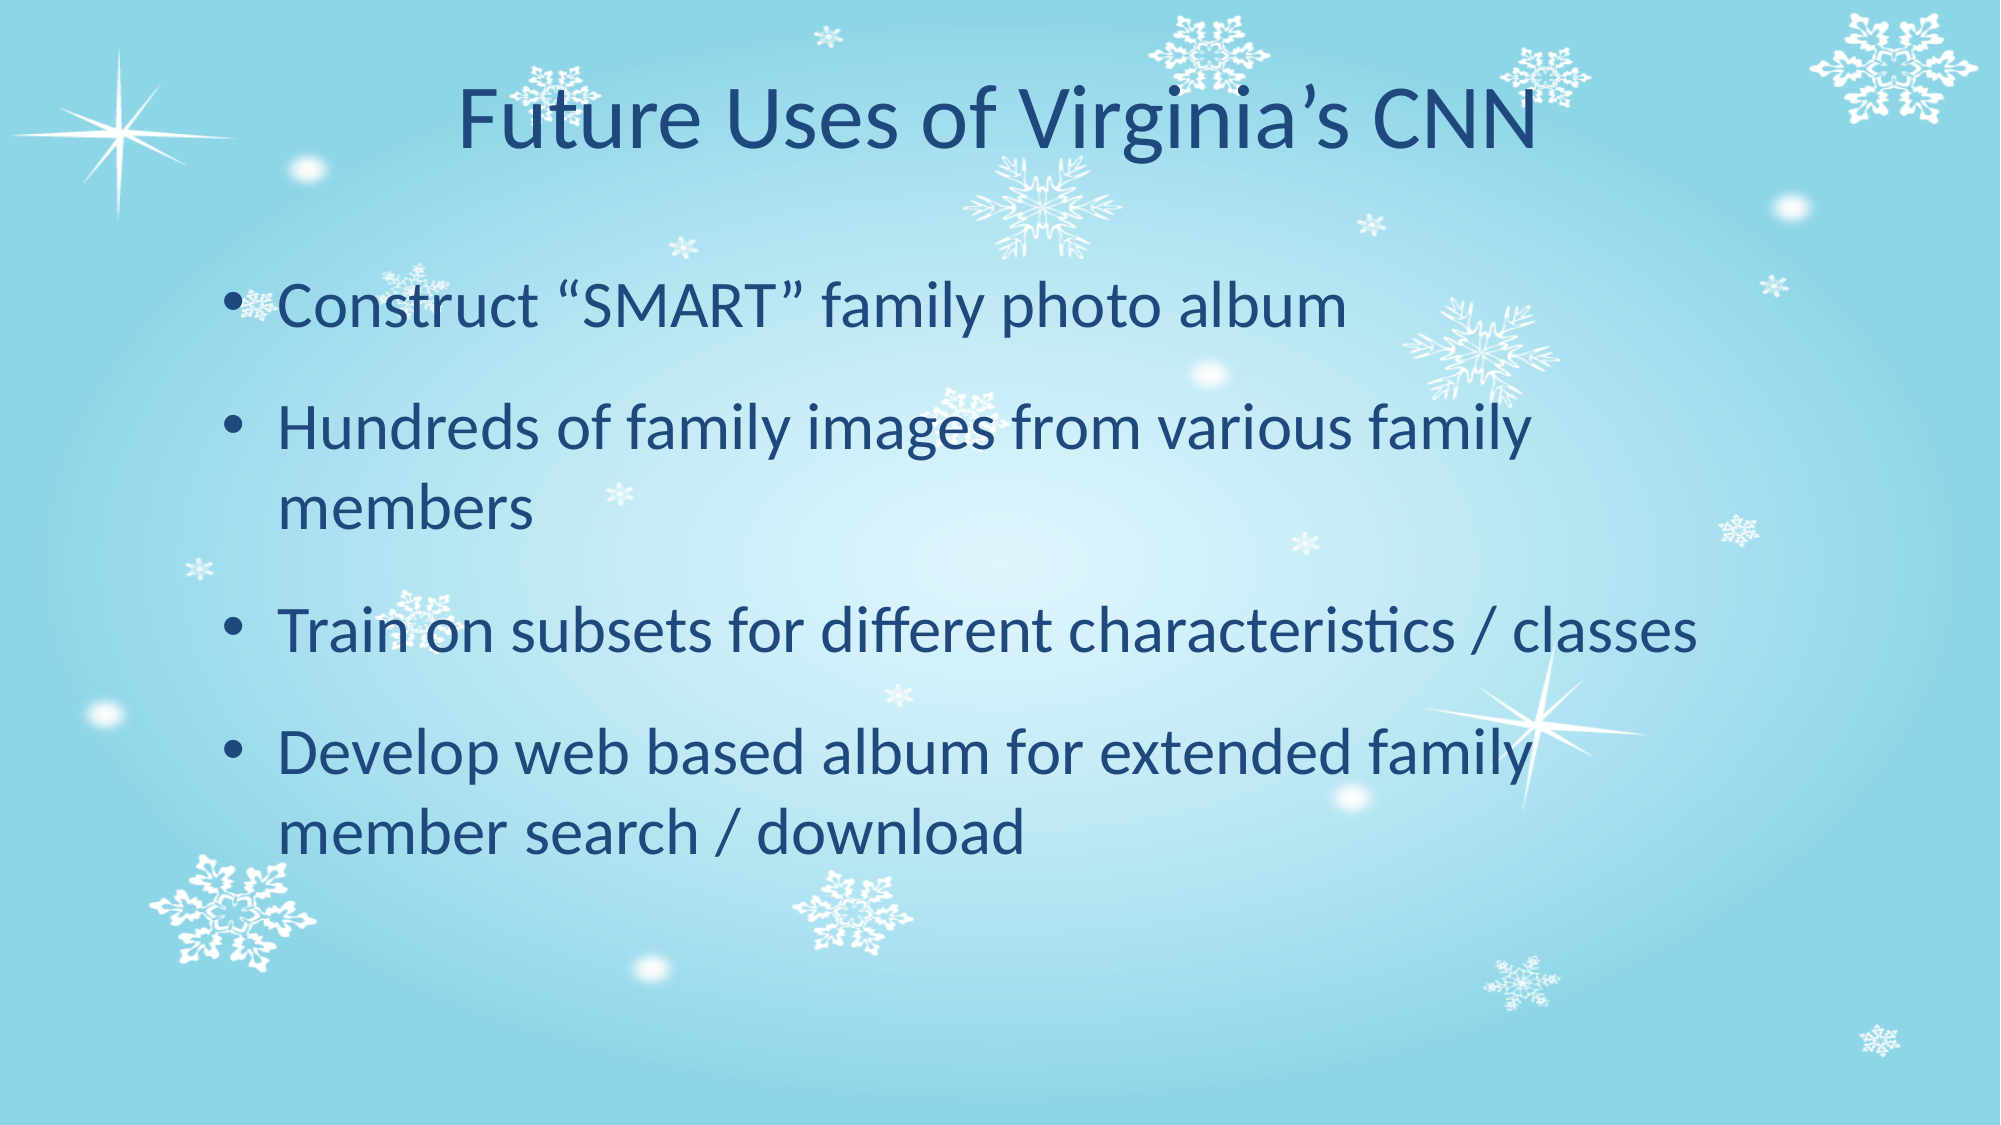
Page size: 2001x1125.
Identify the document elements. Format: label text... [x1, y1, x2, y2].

picture [0, 0, 2000, 1125]
list Construct “SMART” family photo album Hundreds of family images from various family members Train on subsets for different characteristics / classes Develop web based album for extended family member search / download [206, 252, 1787, 1027]
title Future Uses of Virginia’s CNN [99, 45, 1900, 178]
